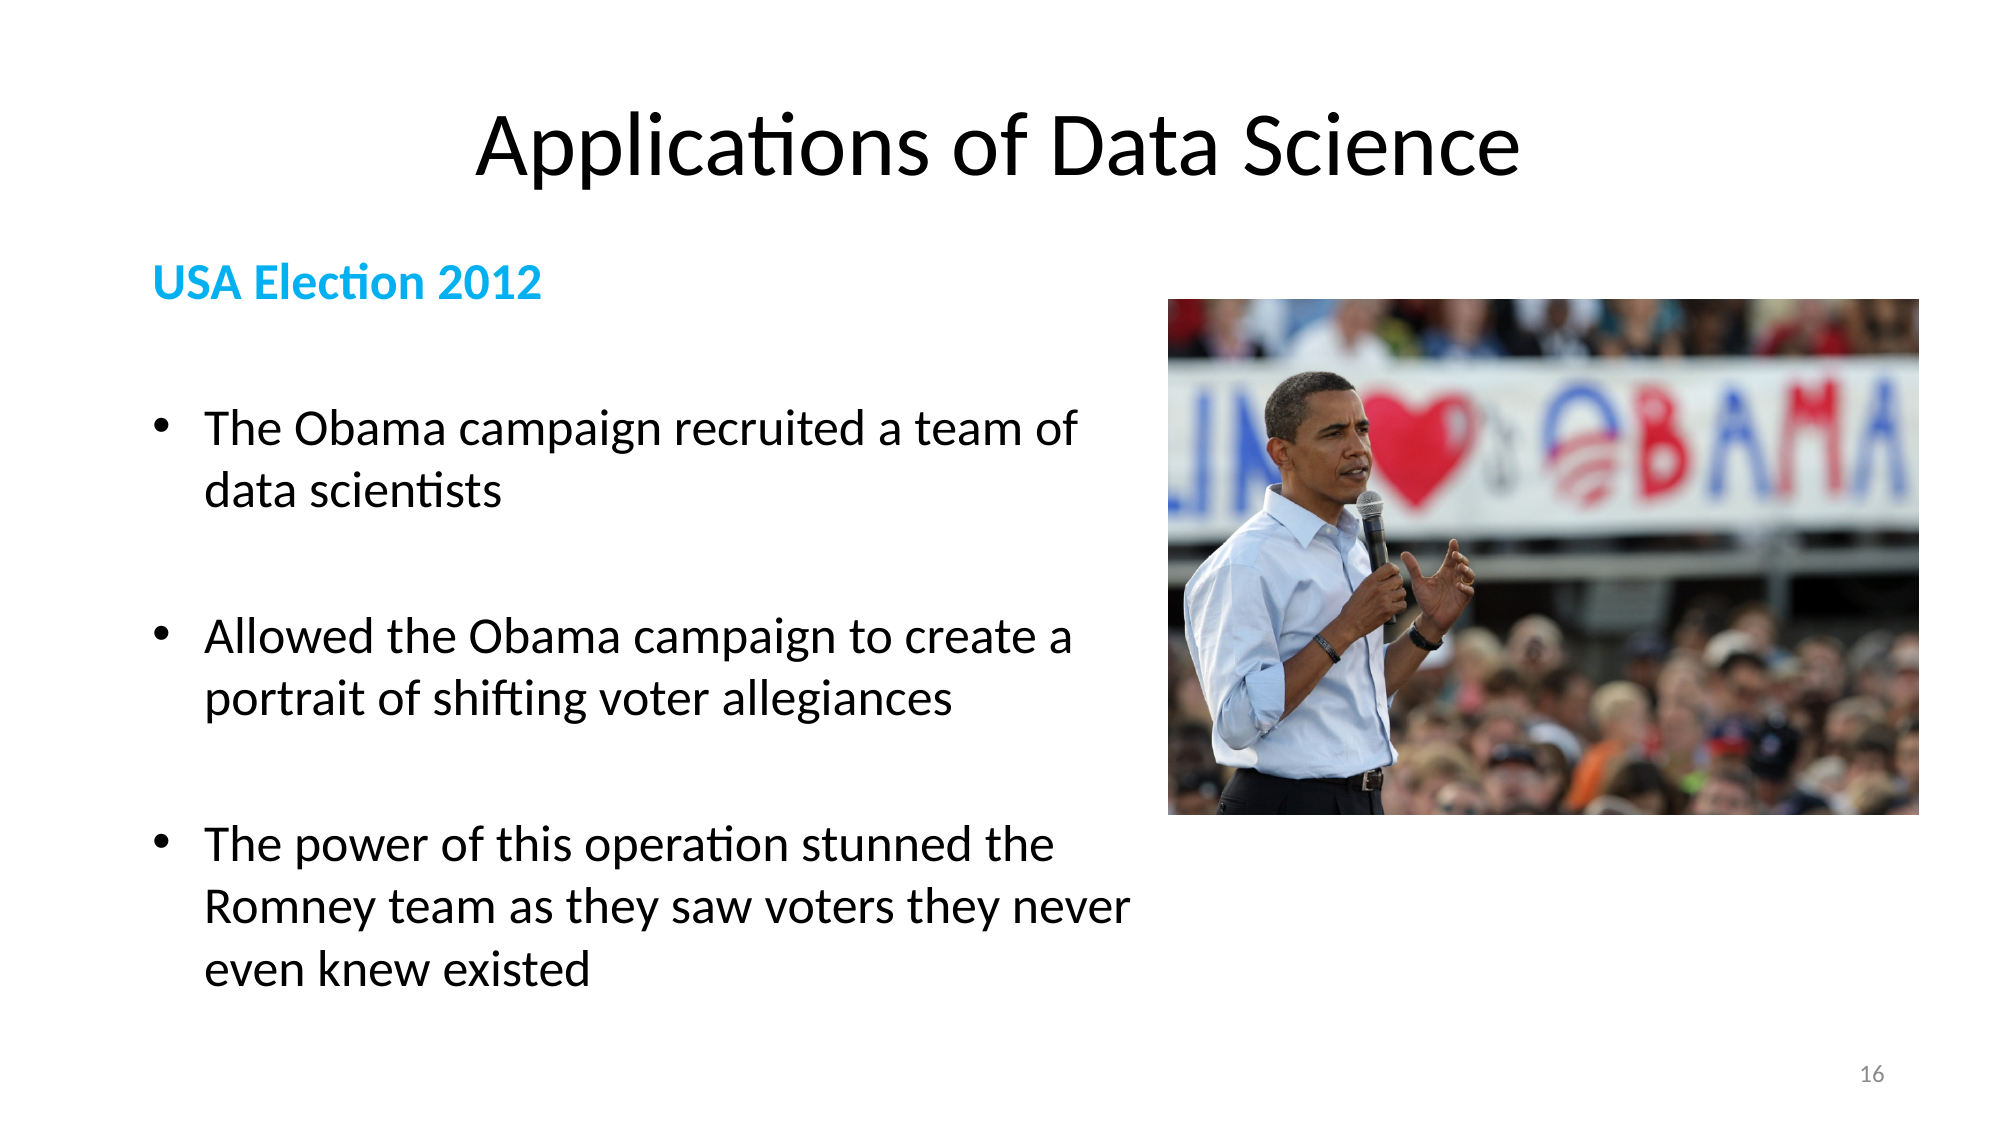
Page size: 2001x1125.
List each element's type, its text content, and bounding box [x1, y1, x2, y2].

title Applications of Data Science [99, 45, 1900, 233]
slide_number 16 [1433, 1042, 1900, 1103]
picture [1167, 299, 1919, 815]
list USA Election 2012 The Obama campaign recruited a team of data scientists Allowed the Obama campaign to create a portrait of shifting voter allegiances The power of this operation stunned the Romney team as they saw voters they never even knew existed [137, 240, 1149, 1014]
